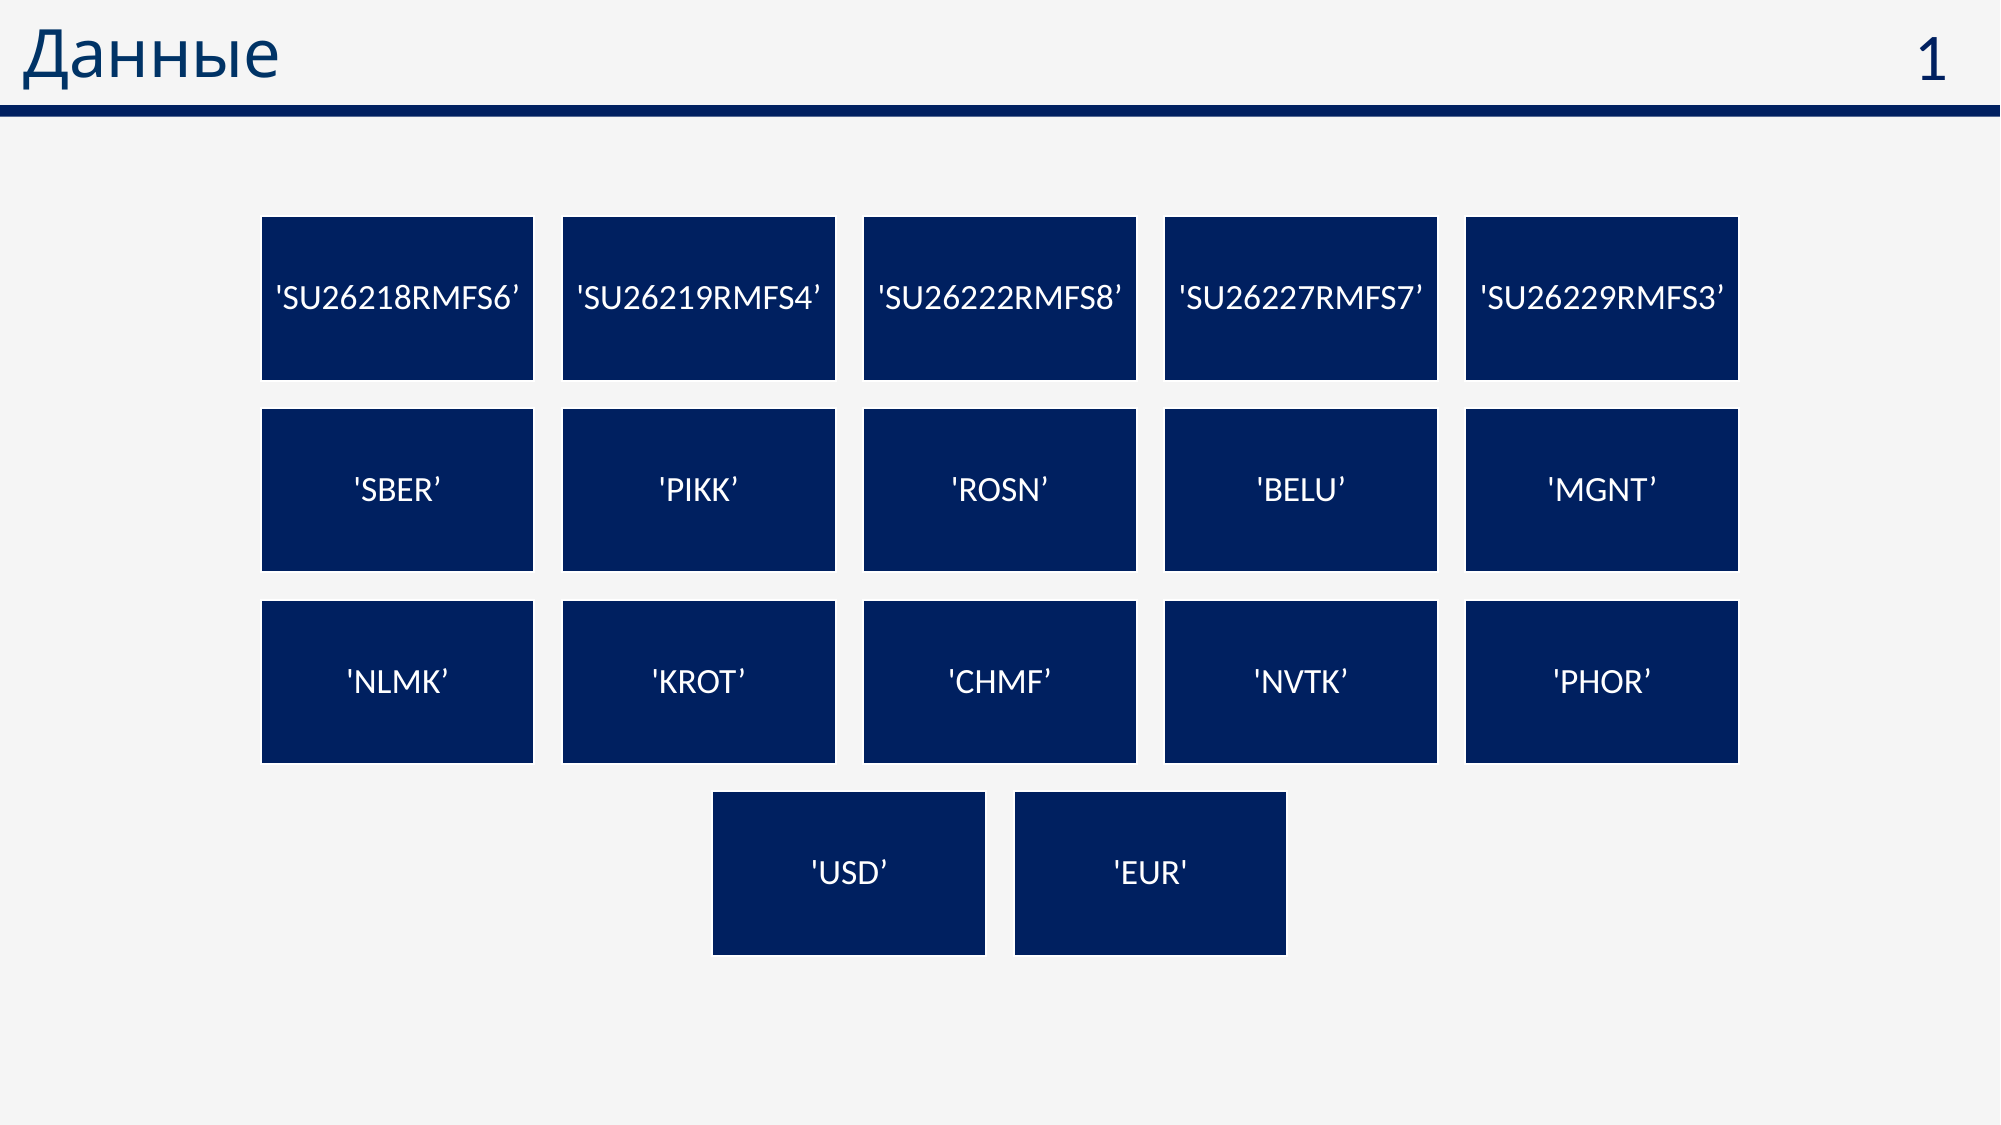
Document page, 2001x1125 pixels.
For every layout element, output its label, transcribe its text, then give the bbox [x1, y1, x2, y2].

text_box 'USD’ [711, 790, 987, 957]
text_box 'KROT’ [561, 599, 837, 765]
title Данные [8, 0, 450, 100]
text_box 'SU26218RMFS6’ [260, 215, 535, 382]
text_box 'EUR' [1013, 790, 1288, 957]
text_box 'NLMK’ [260, 599, 535, 765]
text_box 'BELU’ [1163, 407, 1439, 573]
text_box 'SBER’ [260, 407, 535, 573]
text_box 'NVTK’ [1163, 599, 1439, 765]
text_box 'CHMF’ [862, 599, 1138, 765]
text_box 'ROSN’ [862, 407, 1138, 573]
text_box 'SU26229RMFS3’ [1464, 215, 1740, 382]
text_box 'MGNT’ [1464, 407, 1740, 573]
text_box 'PHOR’ [1464, 599, 1740, 765]
text_box 'SU26222RMFS8’ [862, 215, 1138, 382]
text_box 'PIKK’ [561, 407, 837, 573]
text_box [0, 104, 2000, 118]
text_box 1 [1899, 6, 1963, 102]
text_box 'SU26227RMFS7’ [1163, 215, 1439, 382]
text_box 'SU26219RMFS4’ [561, 215, 837, 382]
